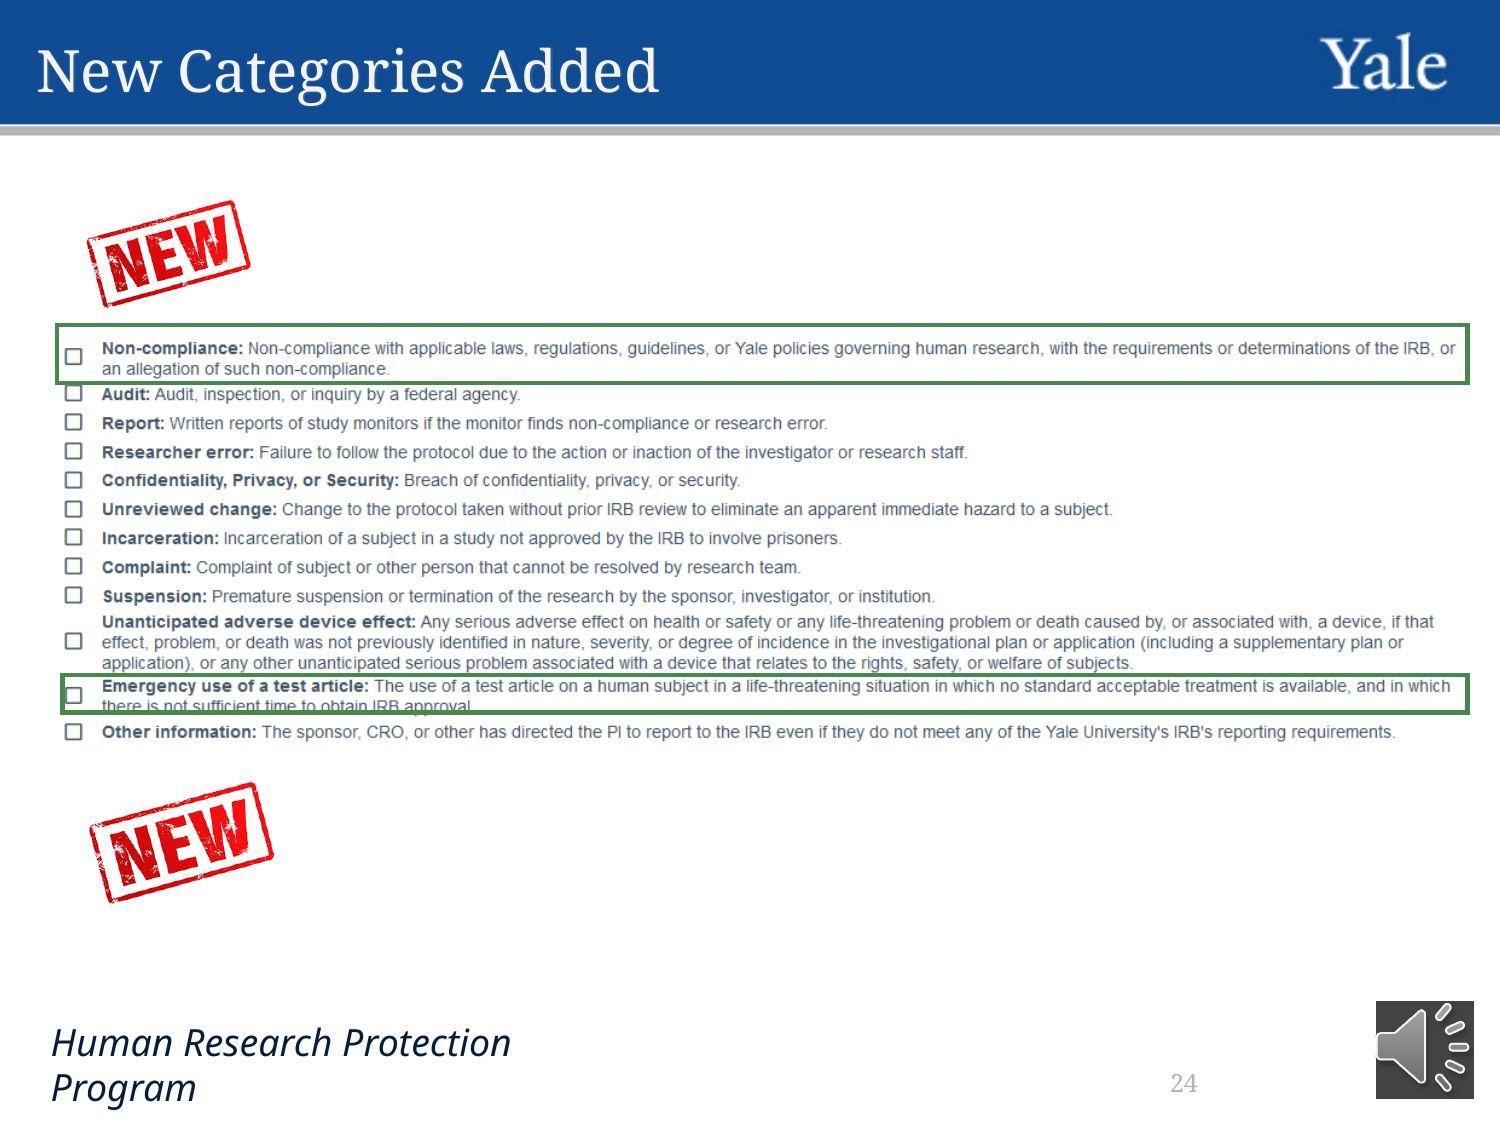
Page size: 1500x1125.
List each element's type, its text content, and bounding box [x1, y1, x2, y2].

title New Categories Added [21, 12, 1297, 126]
slide_number 24 [1154, 1058, 1371, 1110]
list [26, 324, 1481, 768]
picture [0, 0, 1500, 1125]
